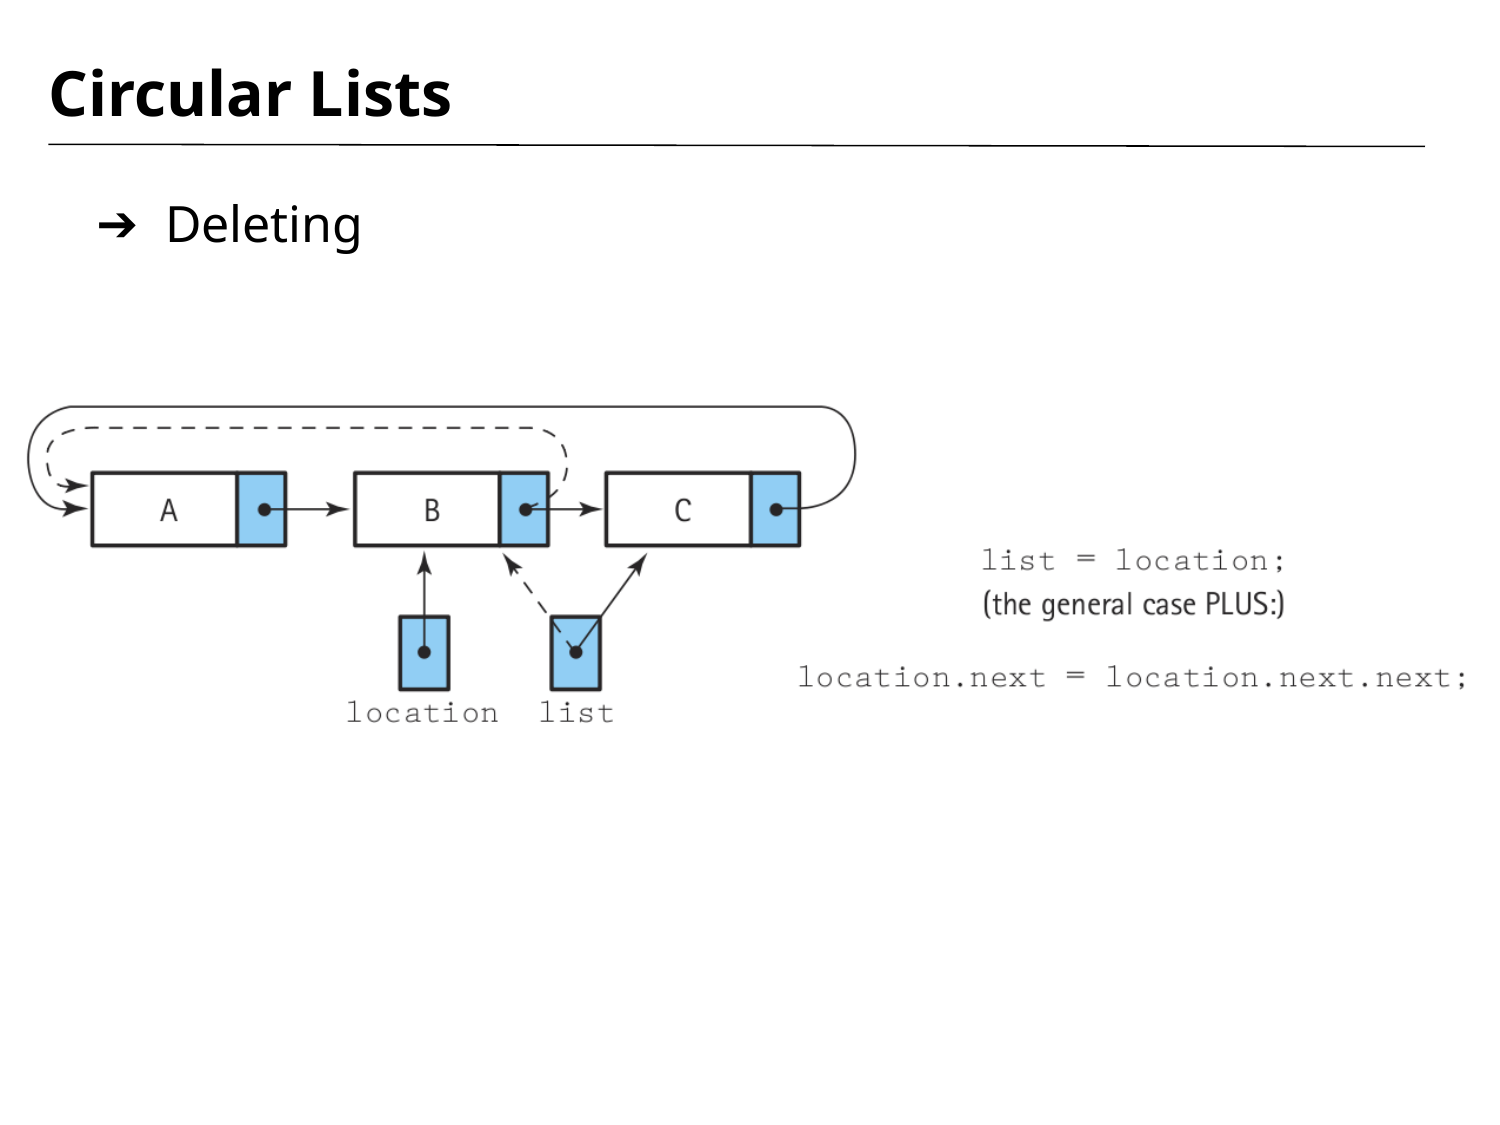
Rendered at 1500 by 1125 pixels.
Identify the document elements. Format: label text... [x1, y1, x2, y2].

title Circular Lists [33, 32, 1384, 145]
list Deleting [75, 177, 1425, 316]
picture [0, 376, 1500, 749]
